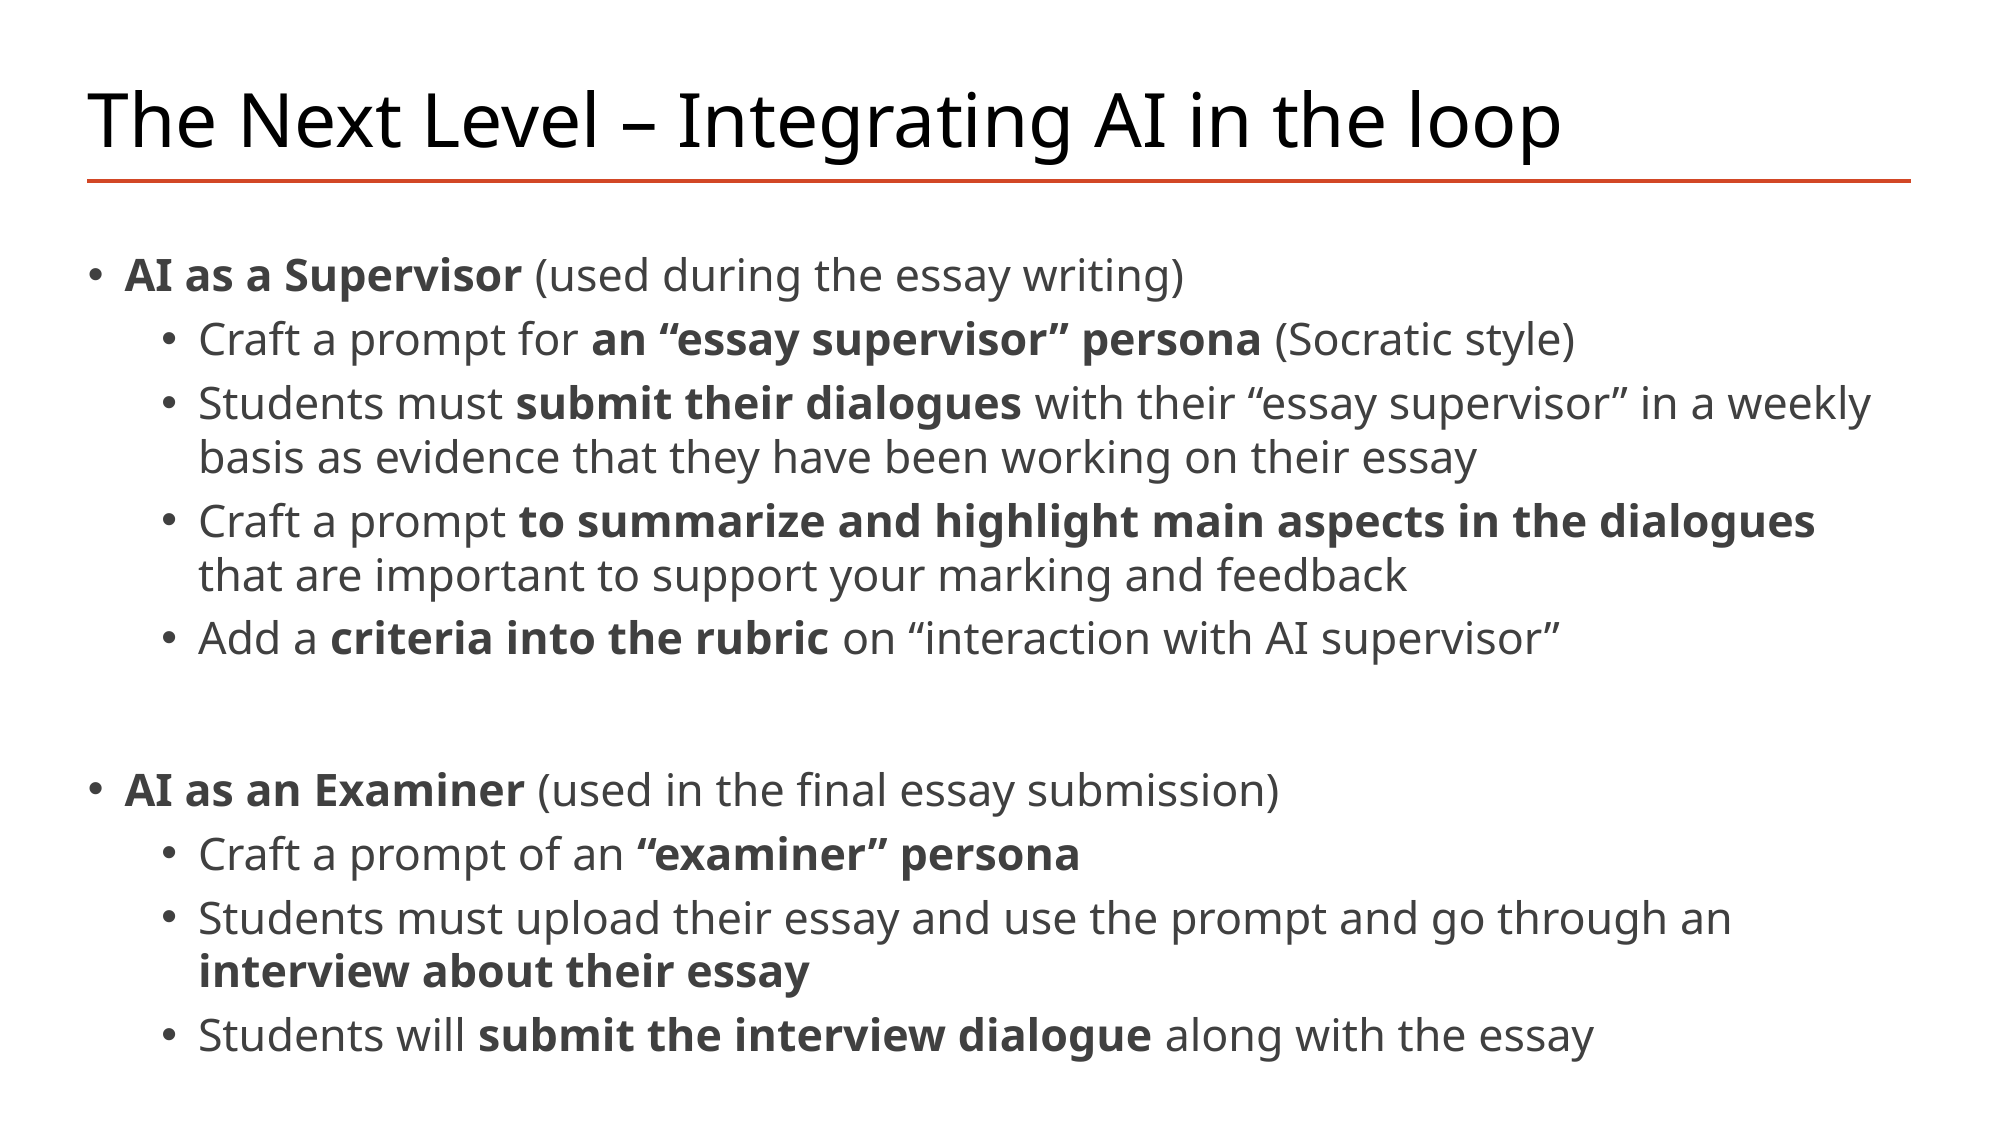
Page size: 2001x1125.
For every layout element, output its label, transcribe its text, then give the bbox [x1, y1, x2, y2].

title The Next Level – Integrating AI in the loop [72, 70, 1897, 176]
list AI as a Supervisor (used during the essay writing) Craft a prompt for an “essay supervisor” persona (Socratic style) Students must submit their dialogues with their “essay supervisor” in a weekly basis as evidence that they have been working on their essay Craft a prompt to summarize and highlight main aspects in the dialogues that are important to support your marking and feedback Add a criteria into the rubric on “interaction with AI supervisor” AI as an Examiner (used in the final essay submission) Craft a prompt of an “examiner” persona Students must upload their essay and use the prompt and go through an interview about their essay Students will submit the interview dialogue along with the essay [72, 239, 1897, 1072]
